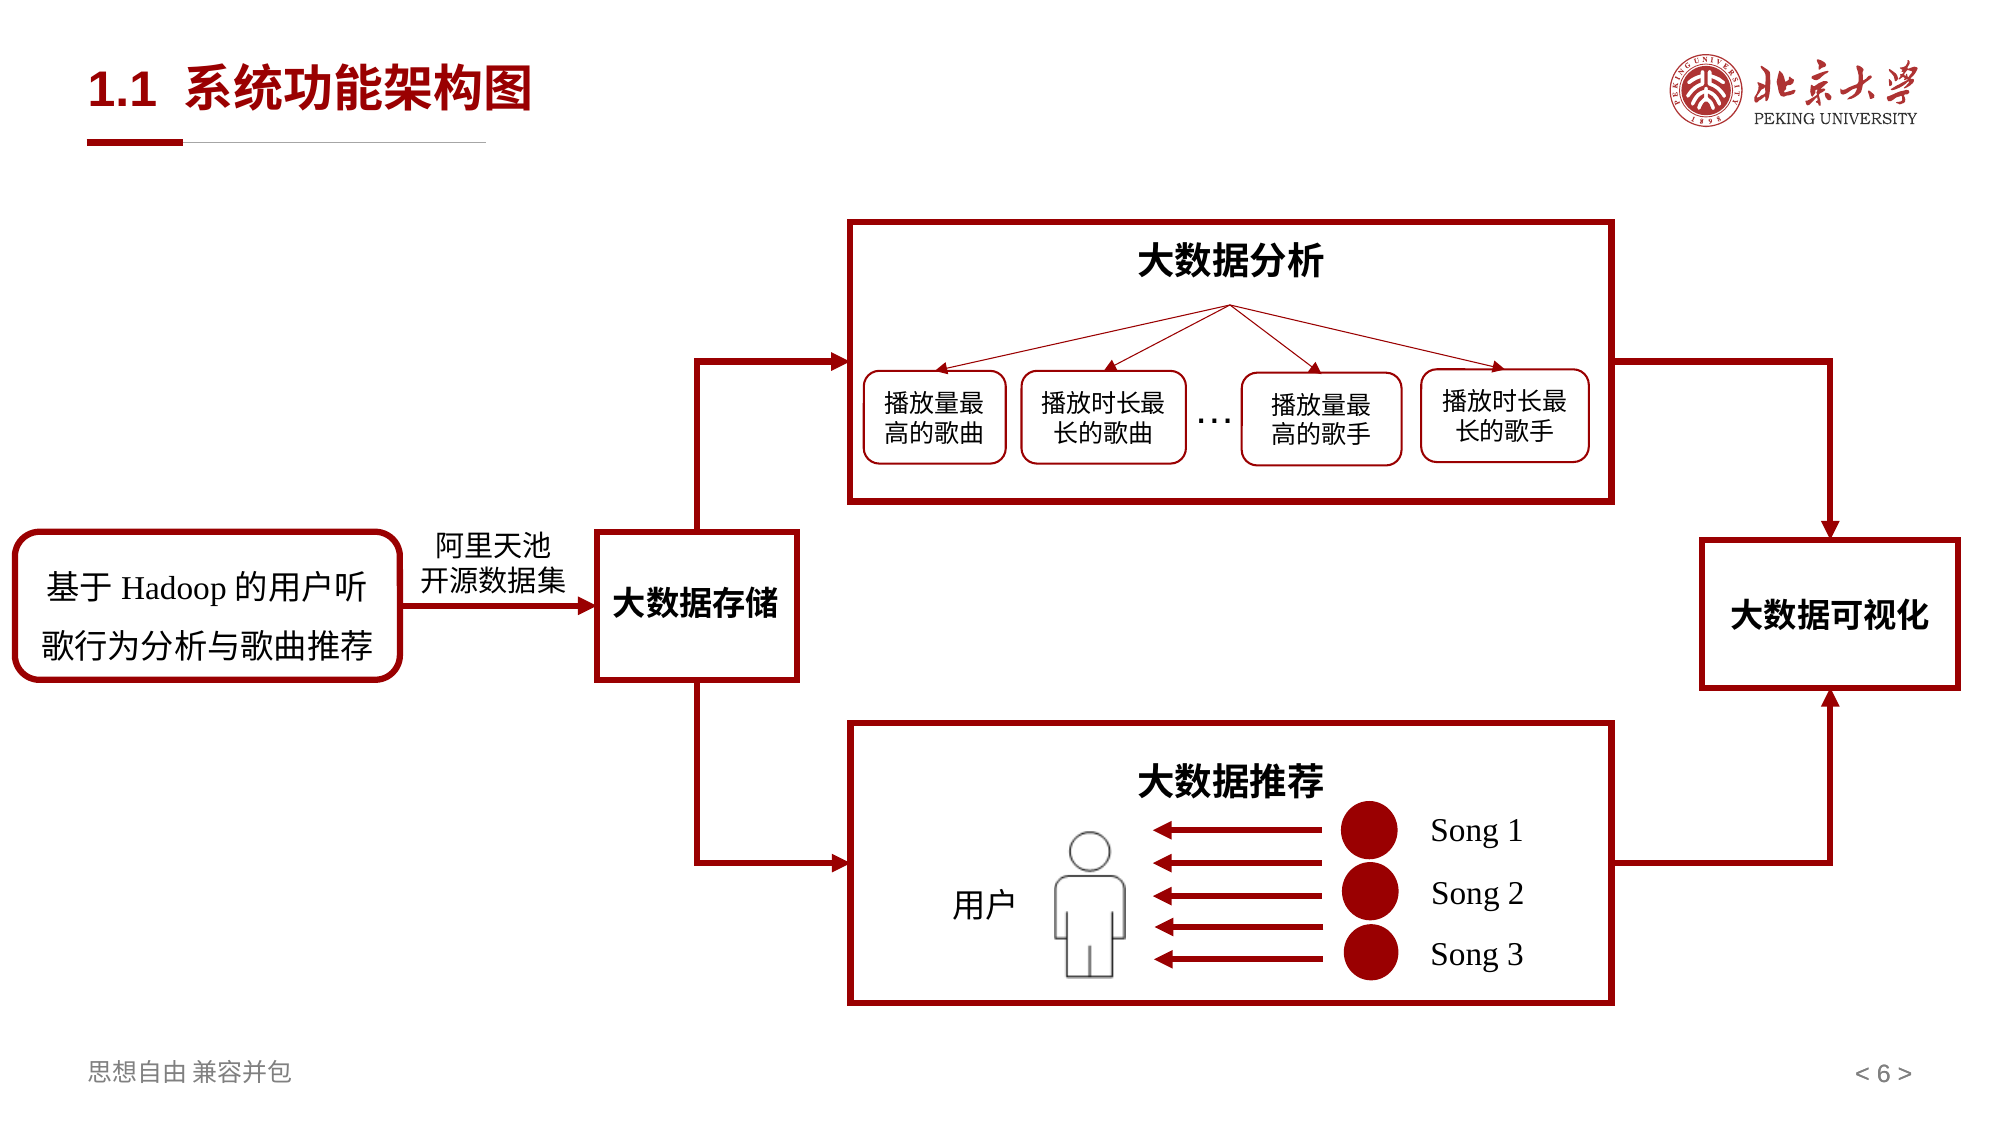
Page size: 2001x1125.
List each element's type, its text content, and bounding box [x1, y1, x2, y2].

text_box … [1076, 374, 1353, 439]
text_box 基于Hadoop的用户听歌行为分析与歌曲推荐 [13, 530, 401, 681]
text_box [596, 531, 798, 681]
text_box 播放量最高的歌手 [1240, 371, 1403, 467]
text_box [1103, 304, 1229, 371]
text_box 阿里天池 开源数据集 [336, 519, 651, 605]
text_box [1611, 687, 1831, 864]
text_box < 6 > [1477, 1048, 1928, 1097]
text_box 播放量最高的歌曲 [862, 369, 1007, 465]
text_box 播放时长最长的歌手 [1420, 368, 1590, 464]
title 1.1 系统功能架构图 [72, 39, 1559, 142]
text_box Song 2 [1298, 864, 1658, 919]
text_box 大数据可视化 [1701, 539, 1959, 689]
text_box 用户 [861, 876, 1053, 932]
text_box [934, 304, 1103, 371]
text_box 大数据存储 [598, 574, 795, 630]
picture [1053, 830, 1126, 979]
text_box 播放时长最长的歌曲 [1020, 371, 1187, 465]
text_box Song 1 [1297, 801, 1611, 856]
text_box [688, 369, 859, 524]
text_box 大数据分析 [849, 221, 1613, 503]
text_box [1229, 304, 1505, 370]
text_box 大数据推荐 [849, 722, 1613, 1004]
text_box [1356, 856, 1383, 860]
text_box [1229, 370, 1322, 375]
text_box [1611, 361, 1831, 540]
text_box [681, 694, 866, 849]
text_box Song 3 [1297, 925, 1657, 980]
